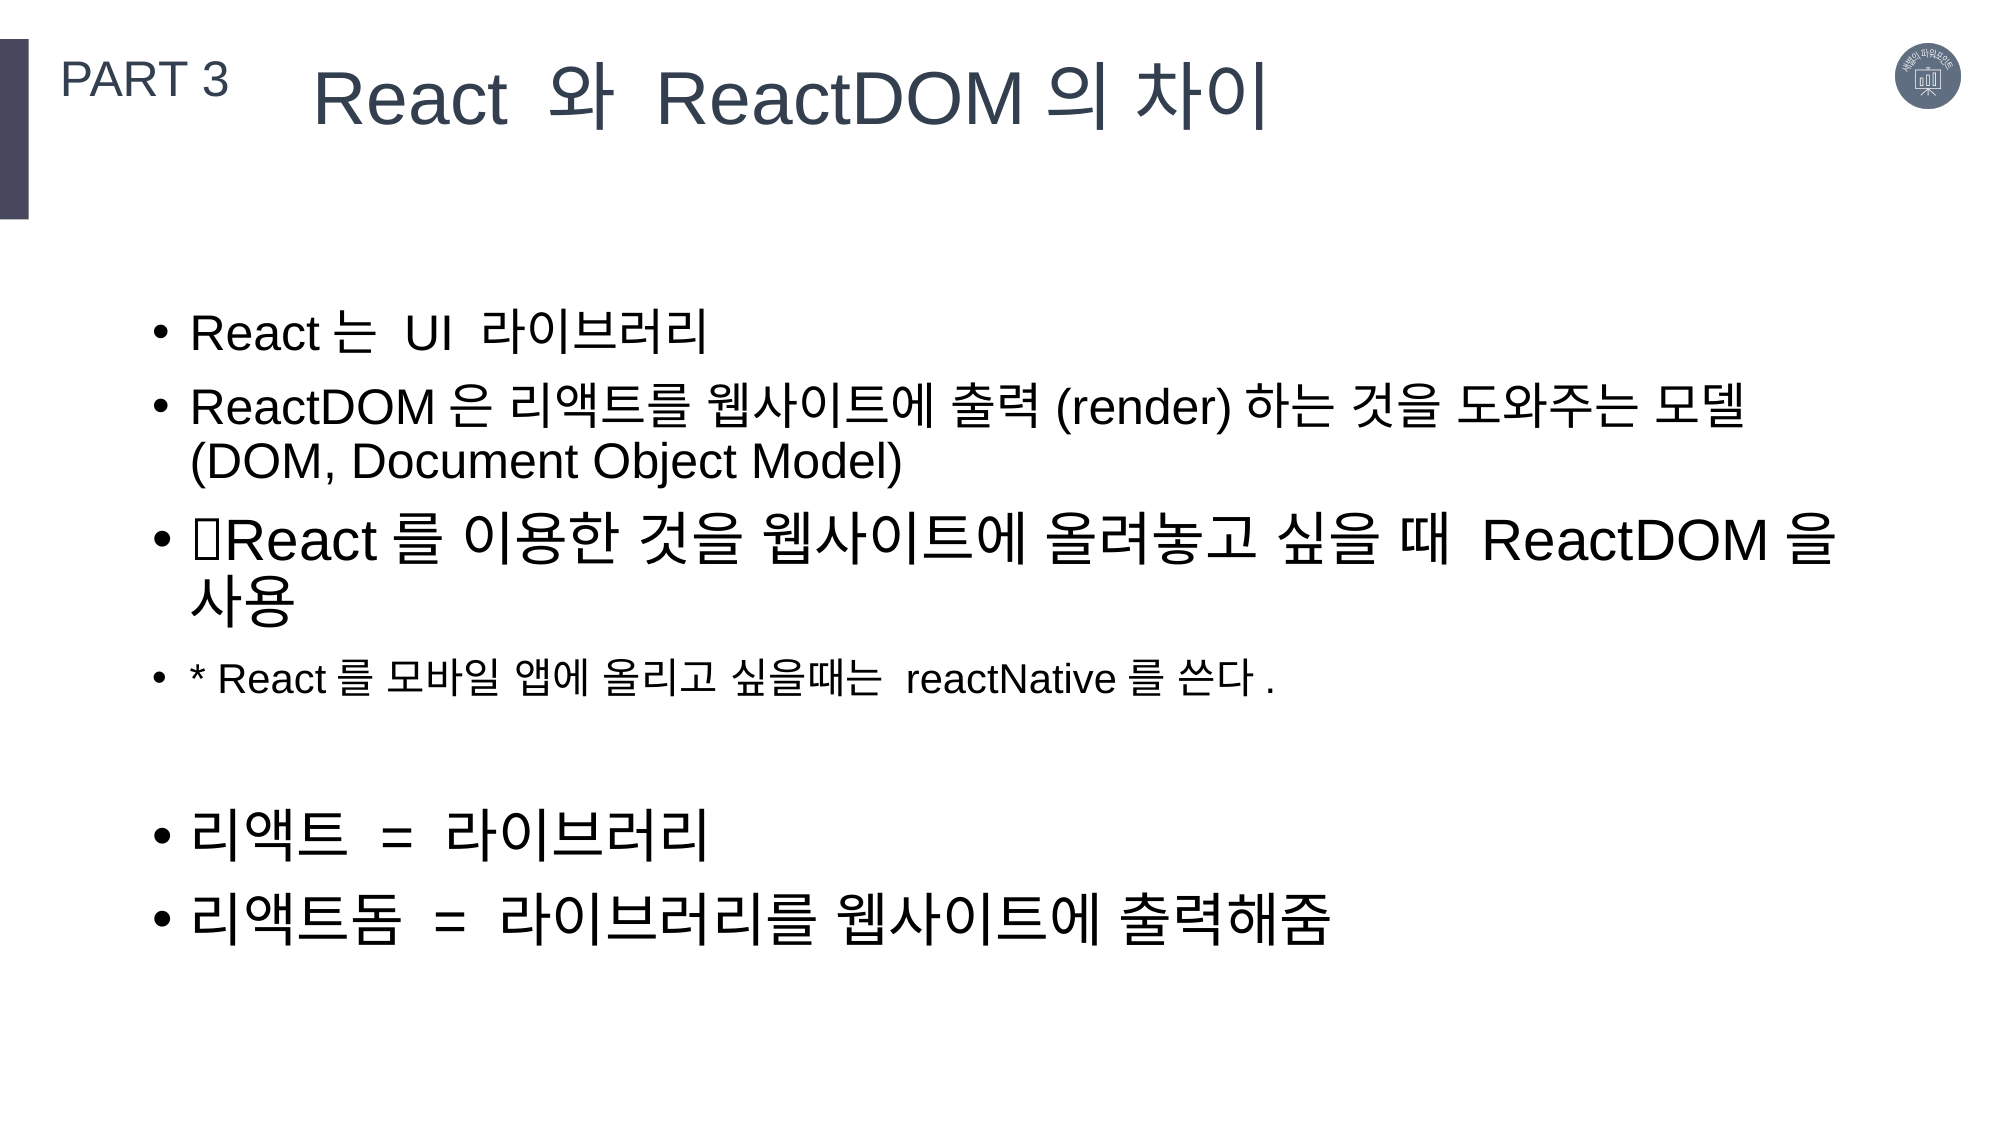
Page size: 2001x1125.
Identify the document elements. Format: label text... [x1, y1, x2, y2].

text_box PART 3 [45, 39, 245, 114]
text_box [0, 38, 30, 220]
text_box React는 UI 라이브러리 ReactDOM은 리액트를 웹사이트에 출력(render)하는 것을 도와주는 모델 (DOM, Document Object Model) React를 이용한 것을 웹사이트에 올려놓고 싶을 때 ReactDOM을 사용 * React를 모바일 앱에 올리고 싶을때는 reactNative를 쓴다. 리액트 = 라이브러리 리액트돔 = 라이브러리를 웹사이트에 출력해줌 [137, 299, 1863, 1014]
text_box React 와 ReactDOM의 차이 [297, 41, 1288, 147]
picture [1895, 43, 1961, 109]
